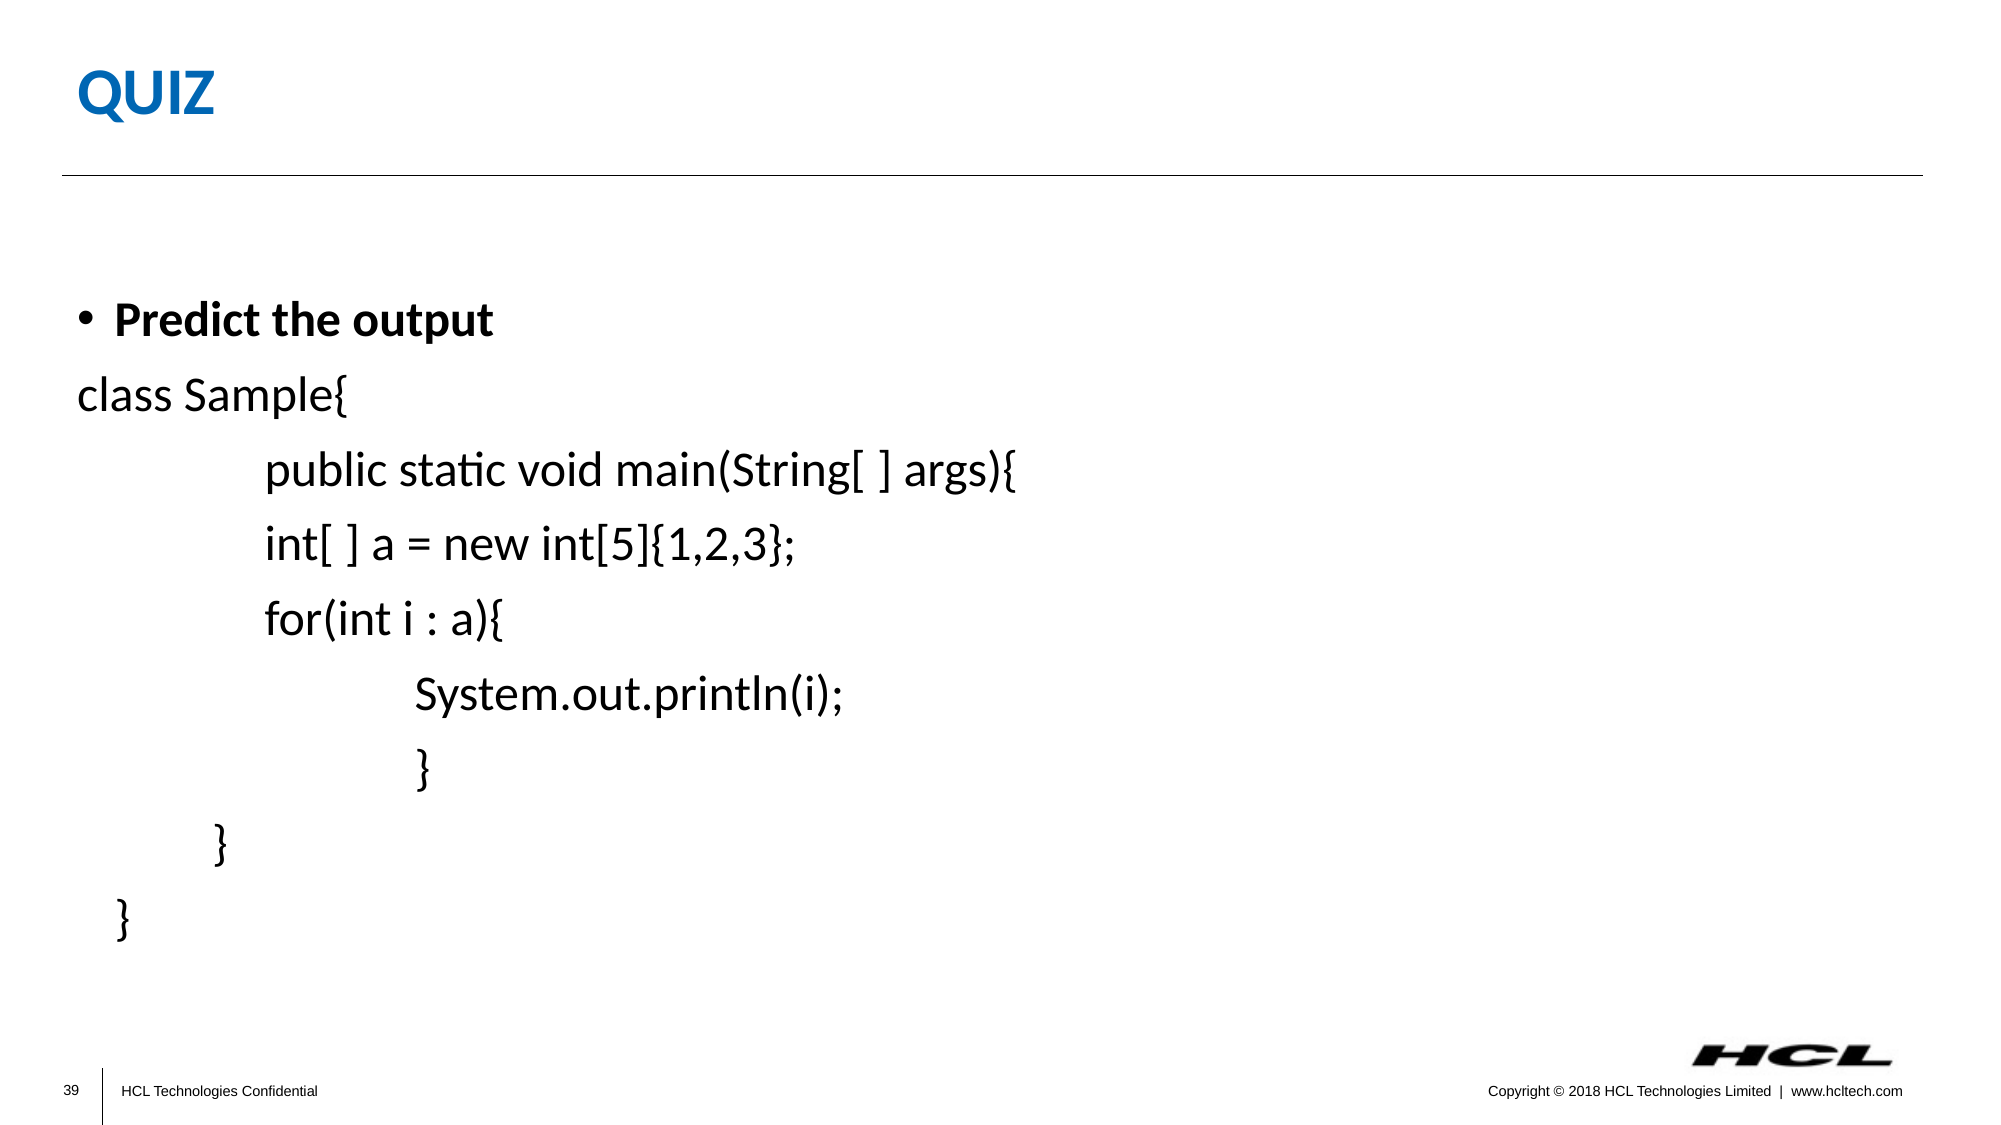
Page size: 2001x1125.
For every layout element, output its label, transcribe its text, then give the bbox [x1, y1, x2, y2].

title QUIZ [62, 42, 1781, 144]
picture [1660, 1024, 1924, 1080]
list Predict the output class Sample{ public static void main(String[ ] args){ int[ ] a = new int[5]{1,2,3}; for(int i : a){ System.out.println(i); } } } [62, 204, 1924, 1014]
